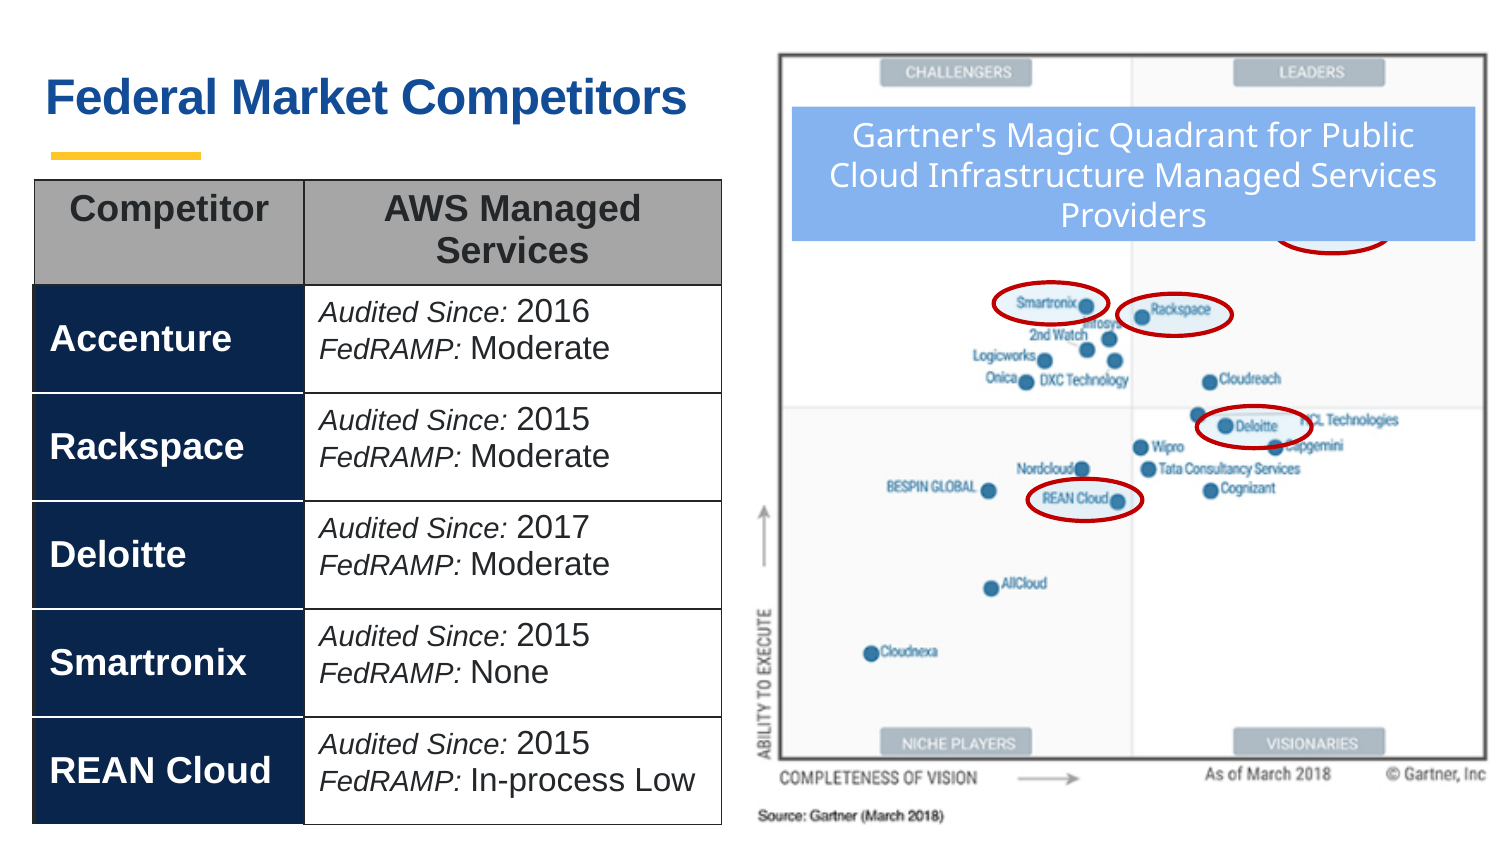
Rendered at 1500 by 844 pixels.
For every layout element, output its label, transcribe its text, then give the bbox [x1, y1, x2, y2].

table_cell Deloitte [36, 502, 303, 608]
table_cell Audited Since: 2015 FedRAMP: Moderate [305, 394, 721, 500]
picture [744, 50, 1490, 830]
title Federal Market Competitors [45, 60, 739, 136]
table_cell Audited Since: 2015 FedRAMP: In-process Low [305, 718, 721, 824]
table_cell Smartronix [36, 610, 303, 716]
table_cell Audited Since: 2016 FedRAMP: Moderate [305, 286, 721, 392]
table_cell Rackspace [36, 394, 303, 500]
table_header AWS Managed Services [305, 181, 721, 284]
table_cell Audited Since: 2017 FedRAMP: Moderate [305, 502, 721, 608]
table_cell Audited Since: 2015 FedRAMP: None [305, 610, 721, 716]
table_cell Accenture [36, 286, 303, 392]
table_cell REAN Cloud [36, 718, 303, 824]
table_header Competitor [35, 181, 303, 284]
